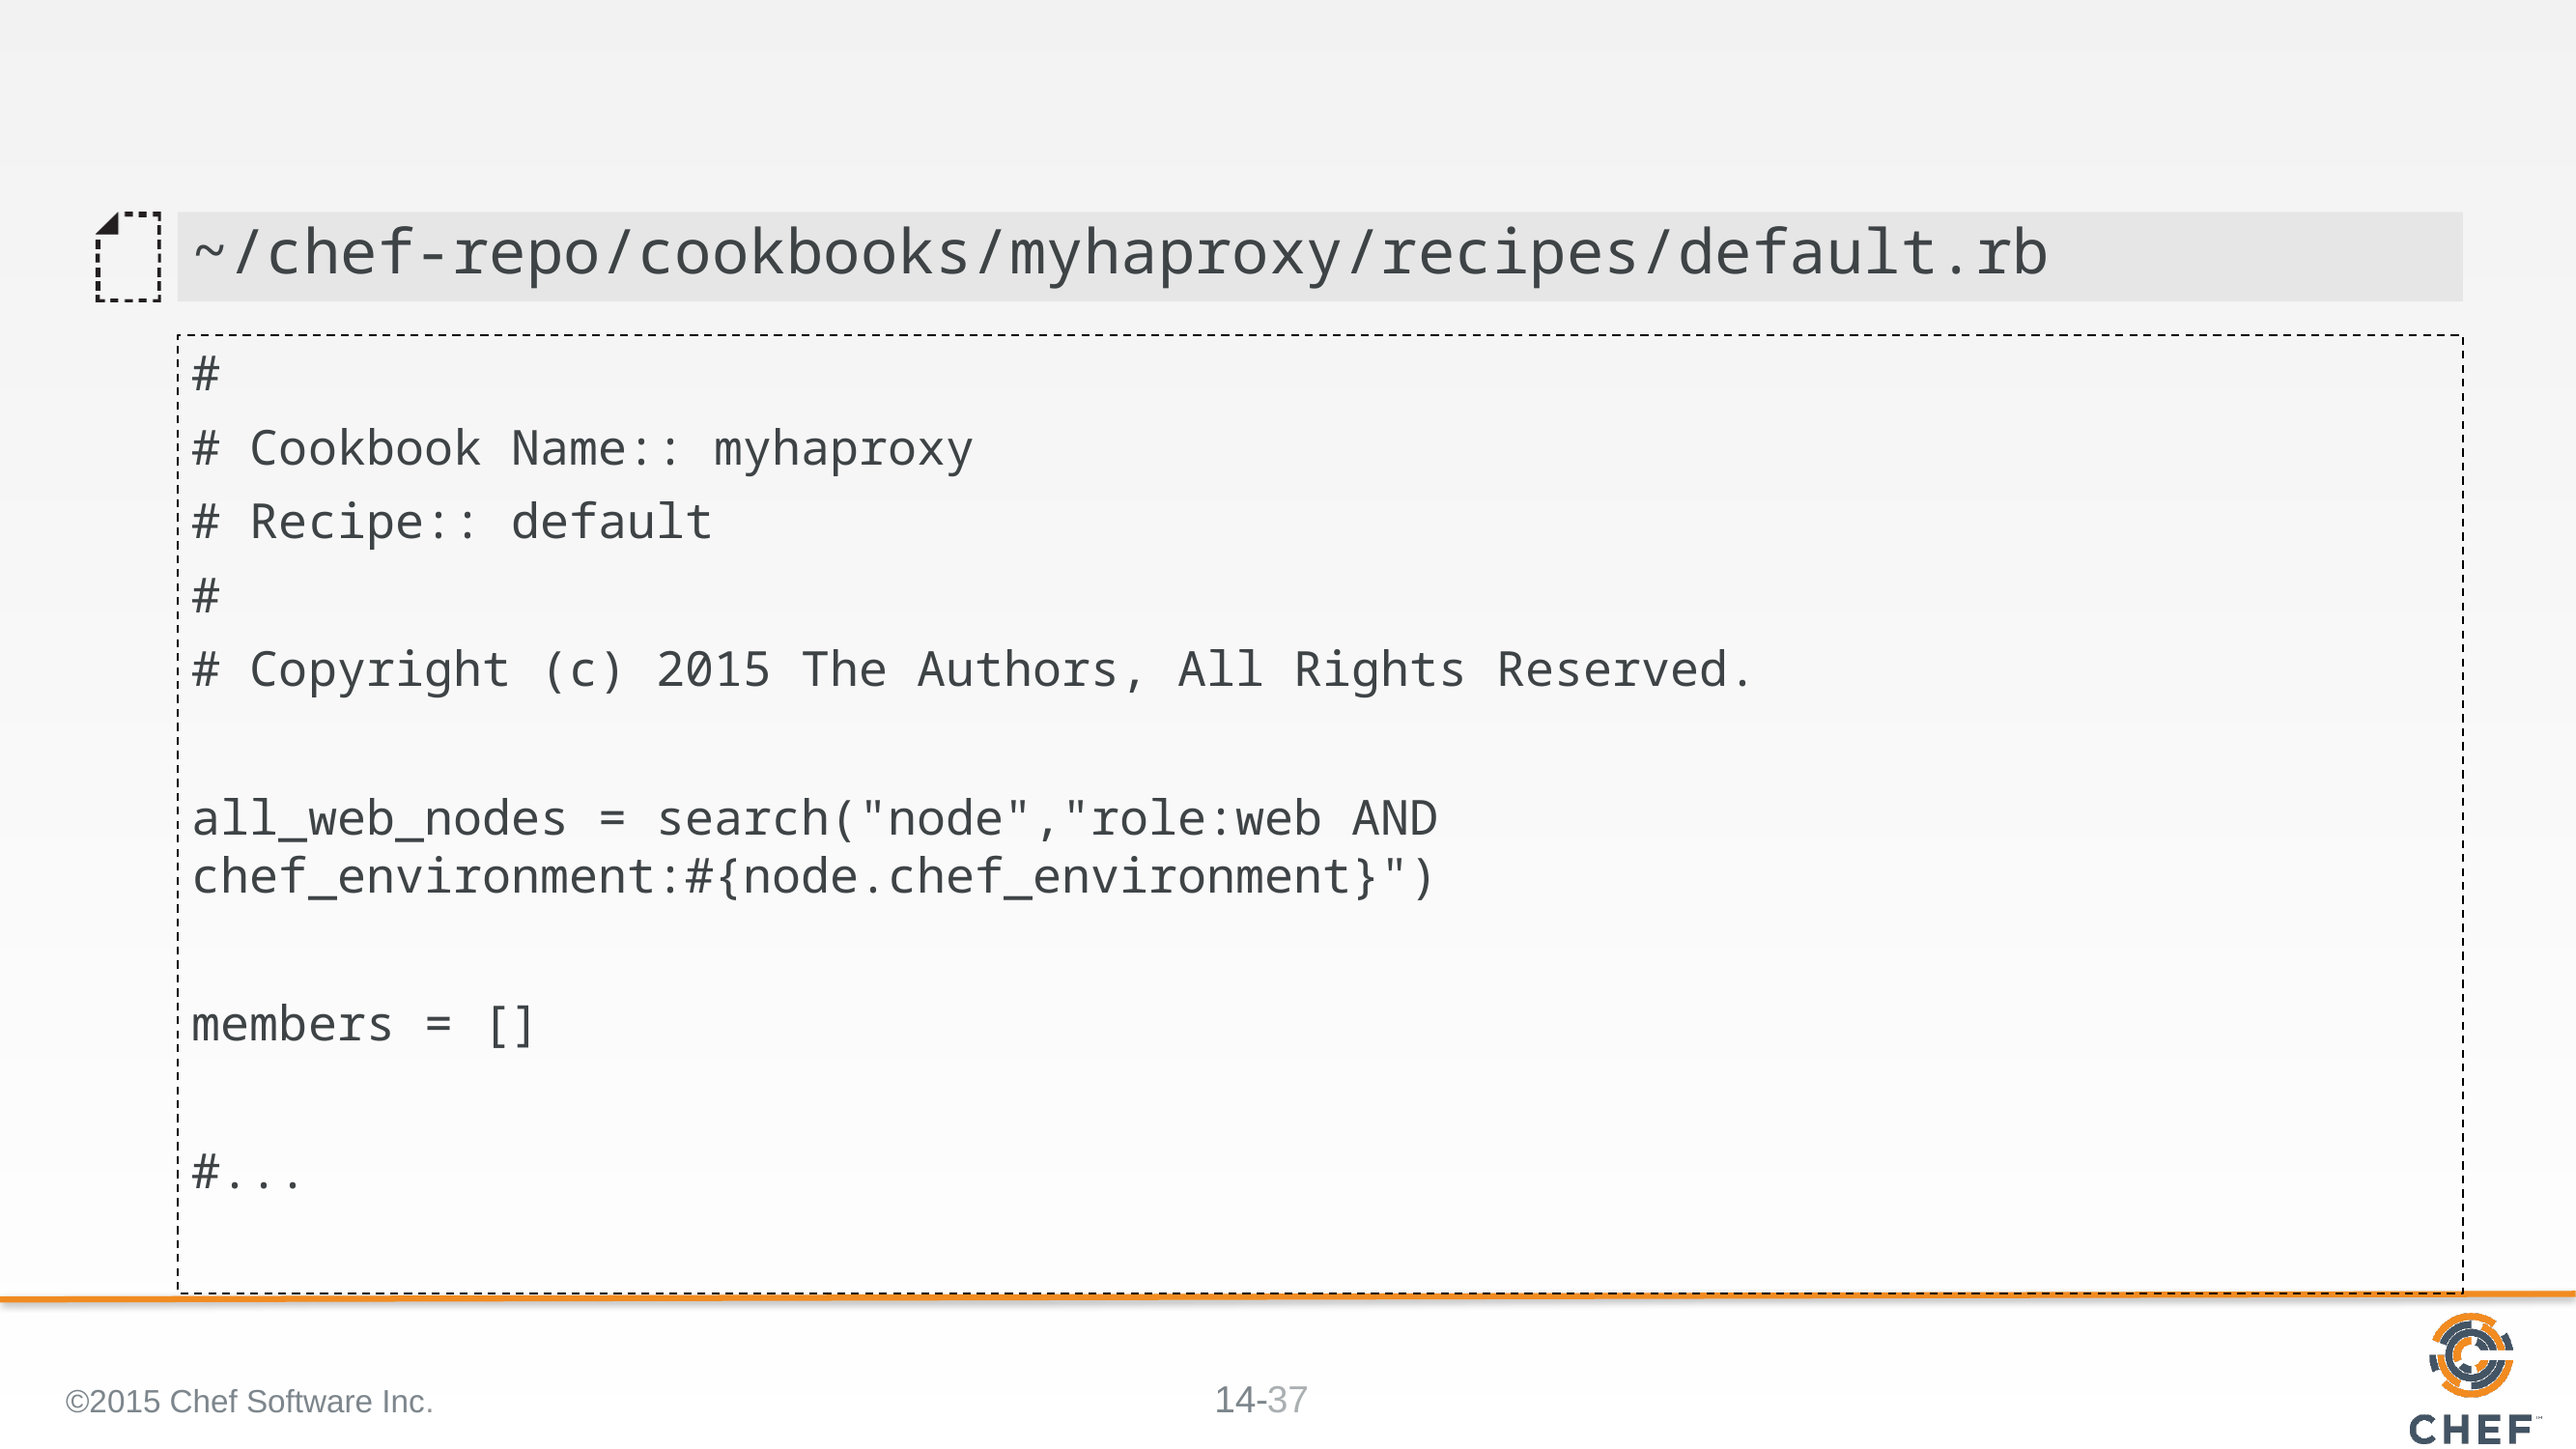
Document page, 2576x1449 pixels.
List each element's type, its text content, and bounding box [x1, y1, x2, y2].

picture [2399, 1297, 2550, 1449]
list # # Cookbook Name:: myhaproxy # Recipe:: default # # Copyright (c) 2015 The Authors, All Rights Reserved. all_web_nodes = search("node","role:web AND chef_environment:#{node.chef_environment}") members = [] #... [177, 334, 2464, 1294]
footer ©2015 Chef Software Inc. [51, 1359, 952, 1440]
list ~/chef-repo/cookbooks/myhaproxy/recipes/default.rb [177, 212, 2463, 302]
slide_number 37 [998, 1359, 1578, 1437]
